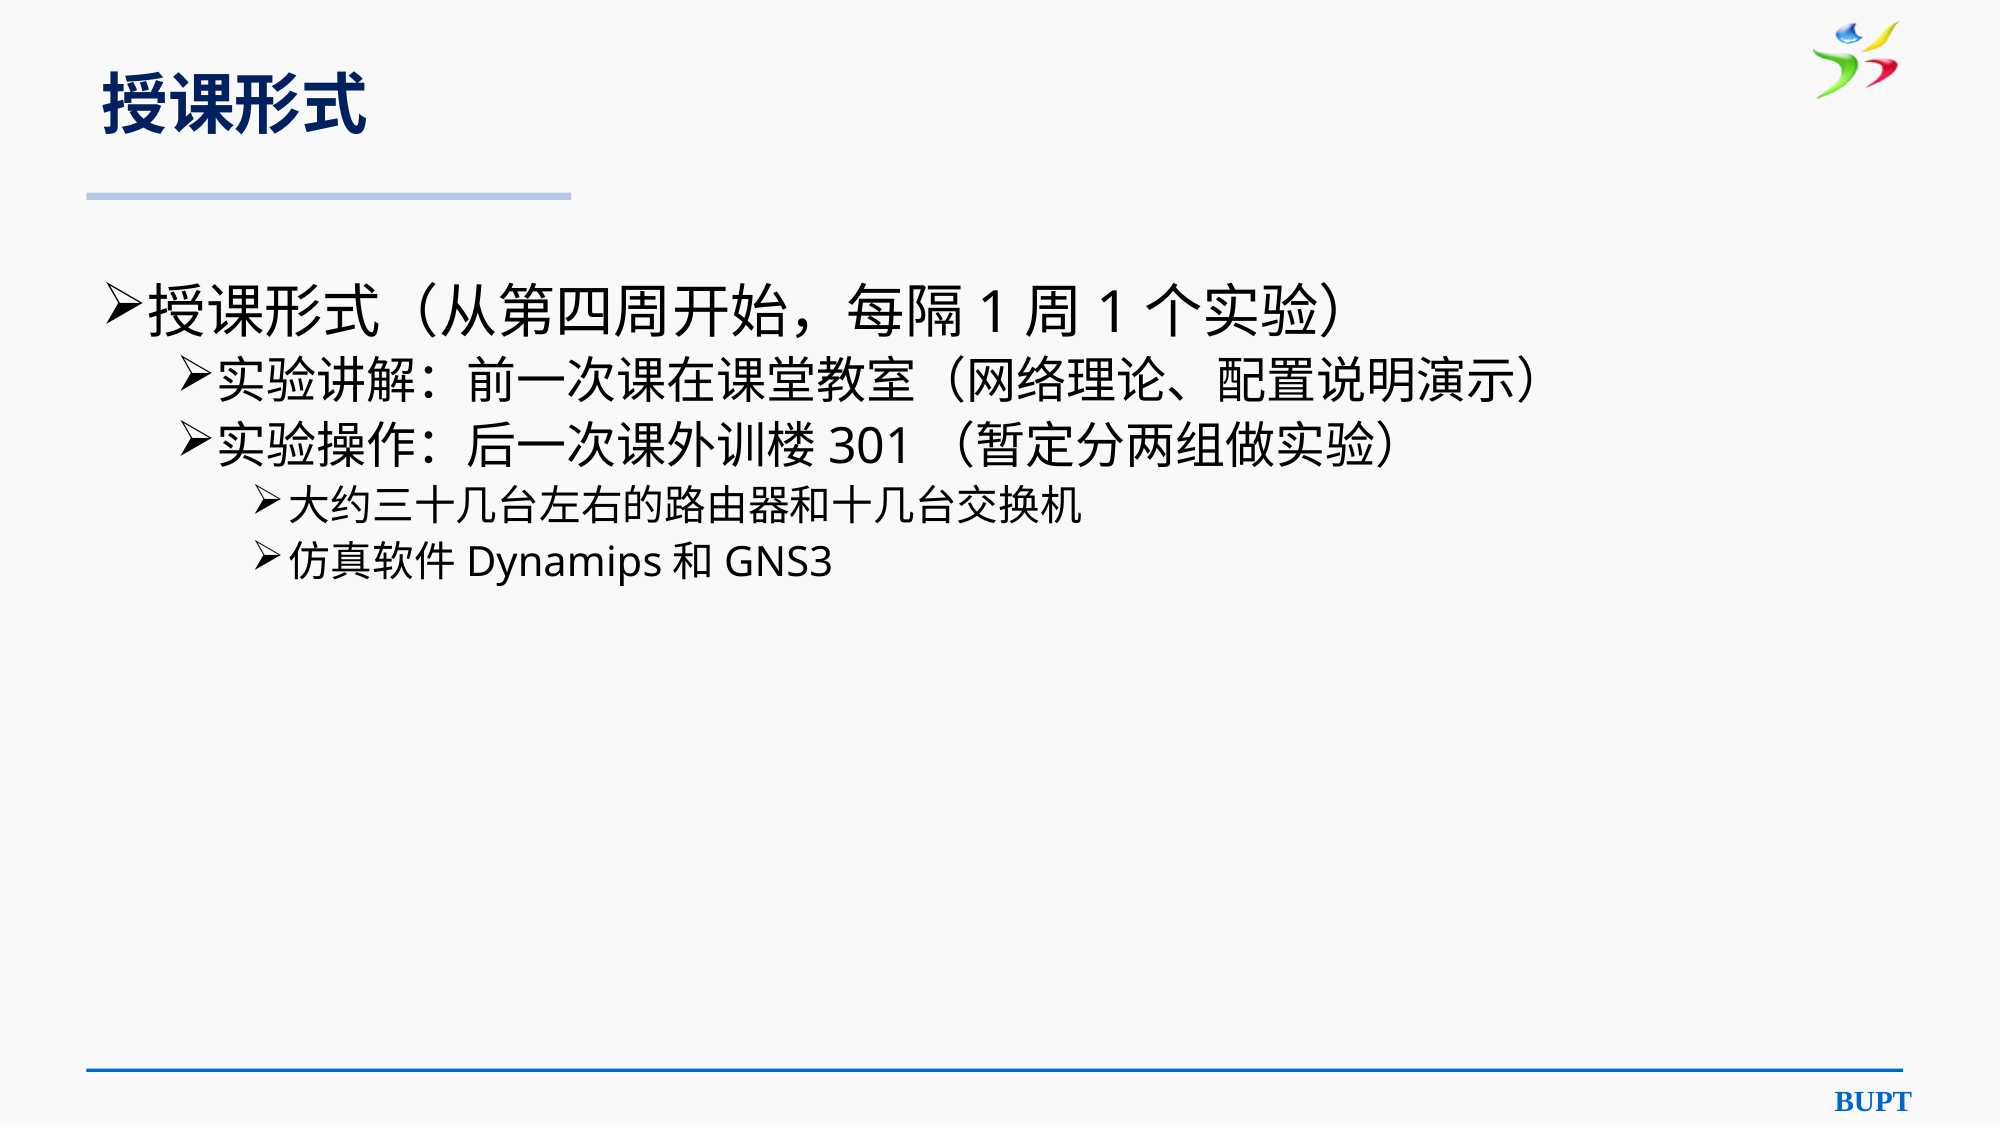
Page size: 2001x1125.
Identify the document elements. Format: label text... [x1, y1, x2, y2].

list 授课形式（从第四周开始，每隔1周1个实验） 实验讲解：前一次课在课堂教室（网络理论、配置说明演示） 实验操作：后一次课外训楼301（暂定分两组做实验） 大约三十几台左右的路由器和十几台交换机 仿真软件Dynamips和GNS3 [86, 275, 1769, 1000]
title 授课形式 [86, 42, 1812, 171]
picture [1813, 20, 1914, 102]
